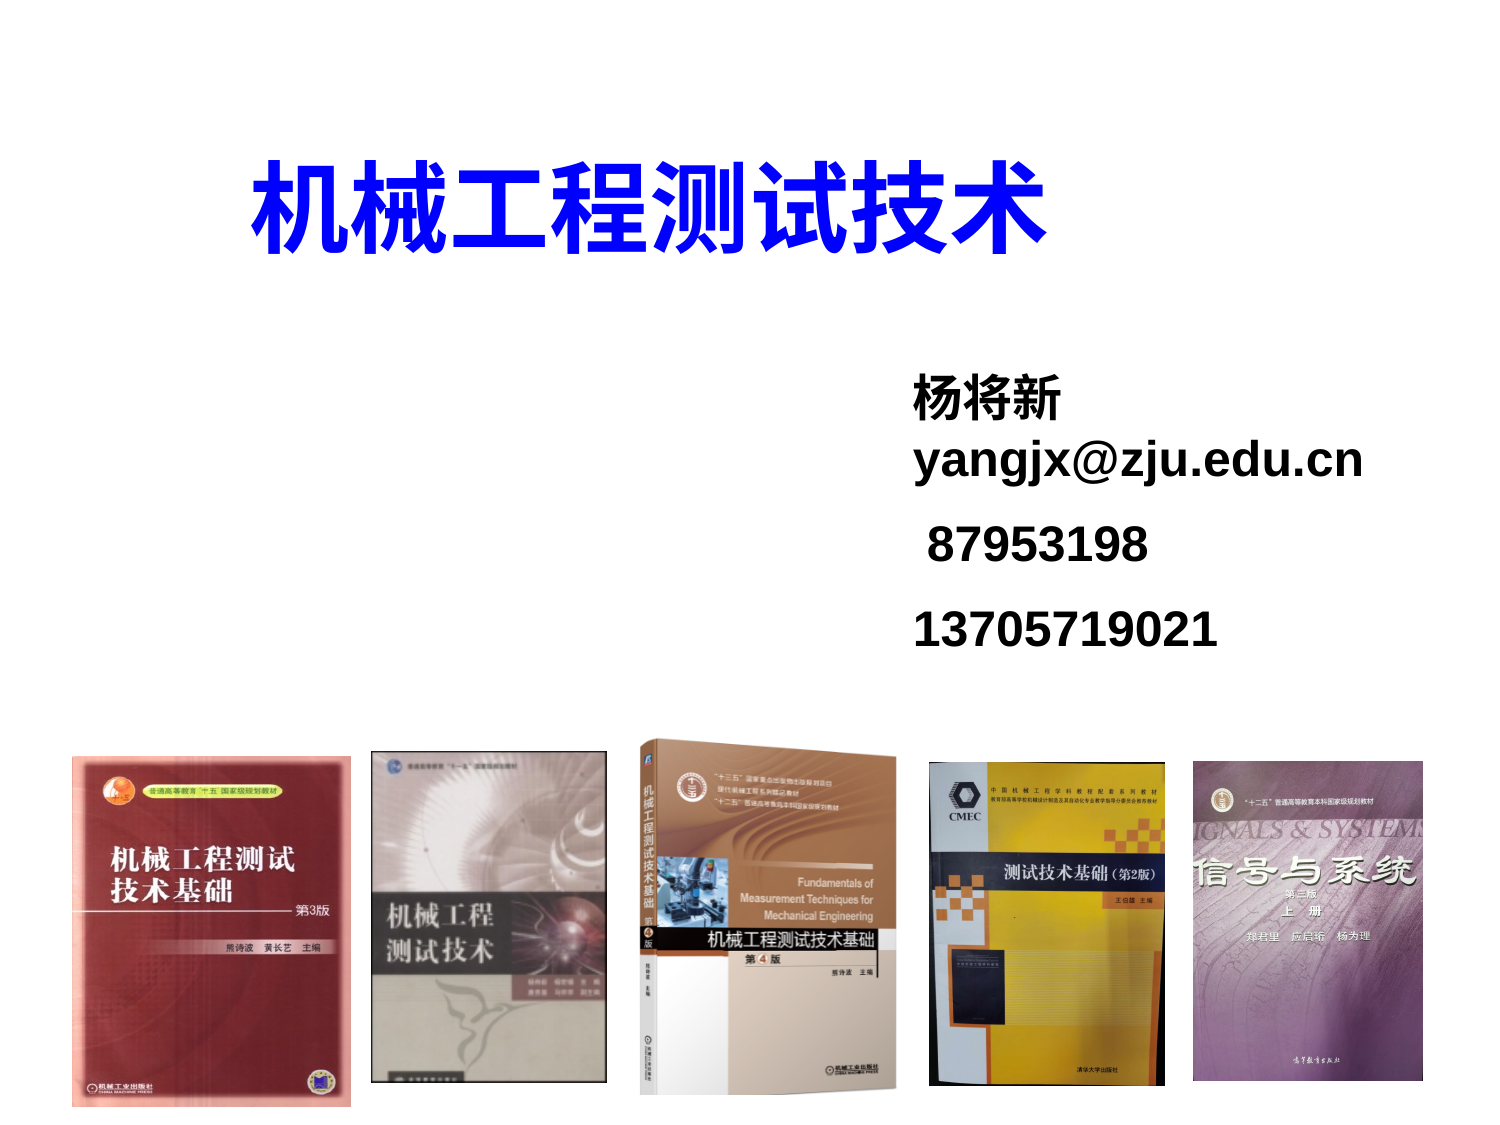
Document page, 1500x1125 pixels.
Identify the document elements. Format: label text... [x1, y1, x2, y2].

picture [72, 755, 351, 1107]
text_box 杨将新yangjx@zju.edu.cn 87953198 13705719021 [898, 359, 1430, 664]
text_box 机械工程测试技术 [0, 101, 1353, 429]
picture [371, 750, 607, 1083]
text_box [928, 762, 1165, 1087]
picture [635, 734, 899, 1096]
picture [1192, 761, 1423, 1081]
